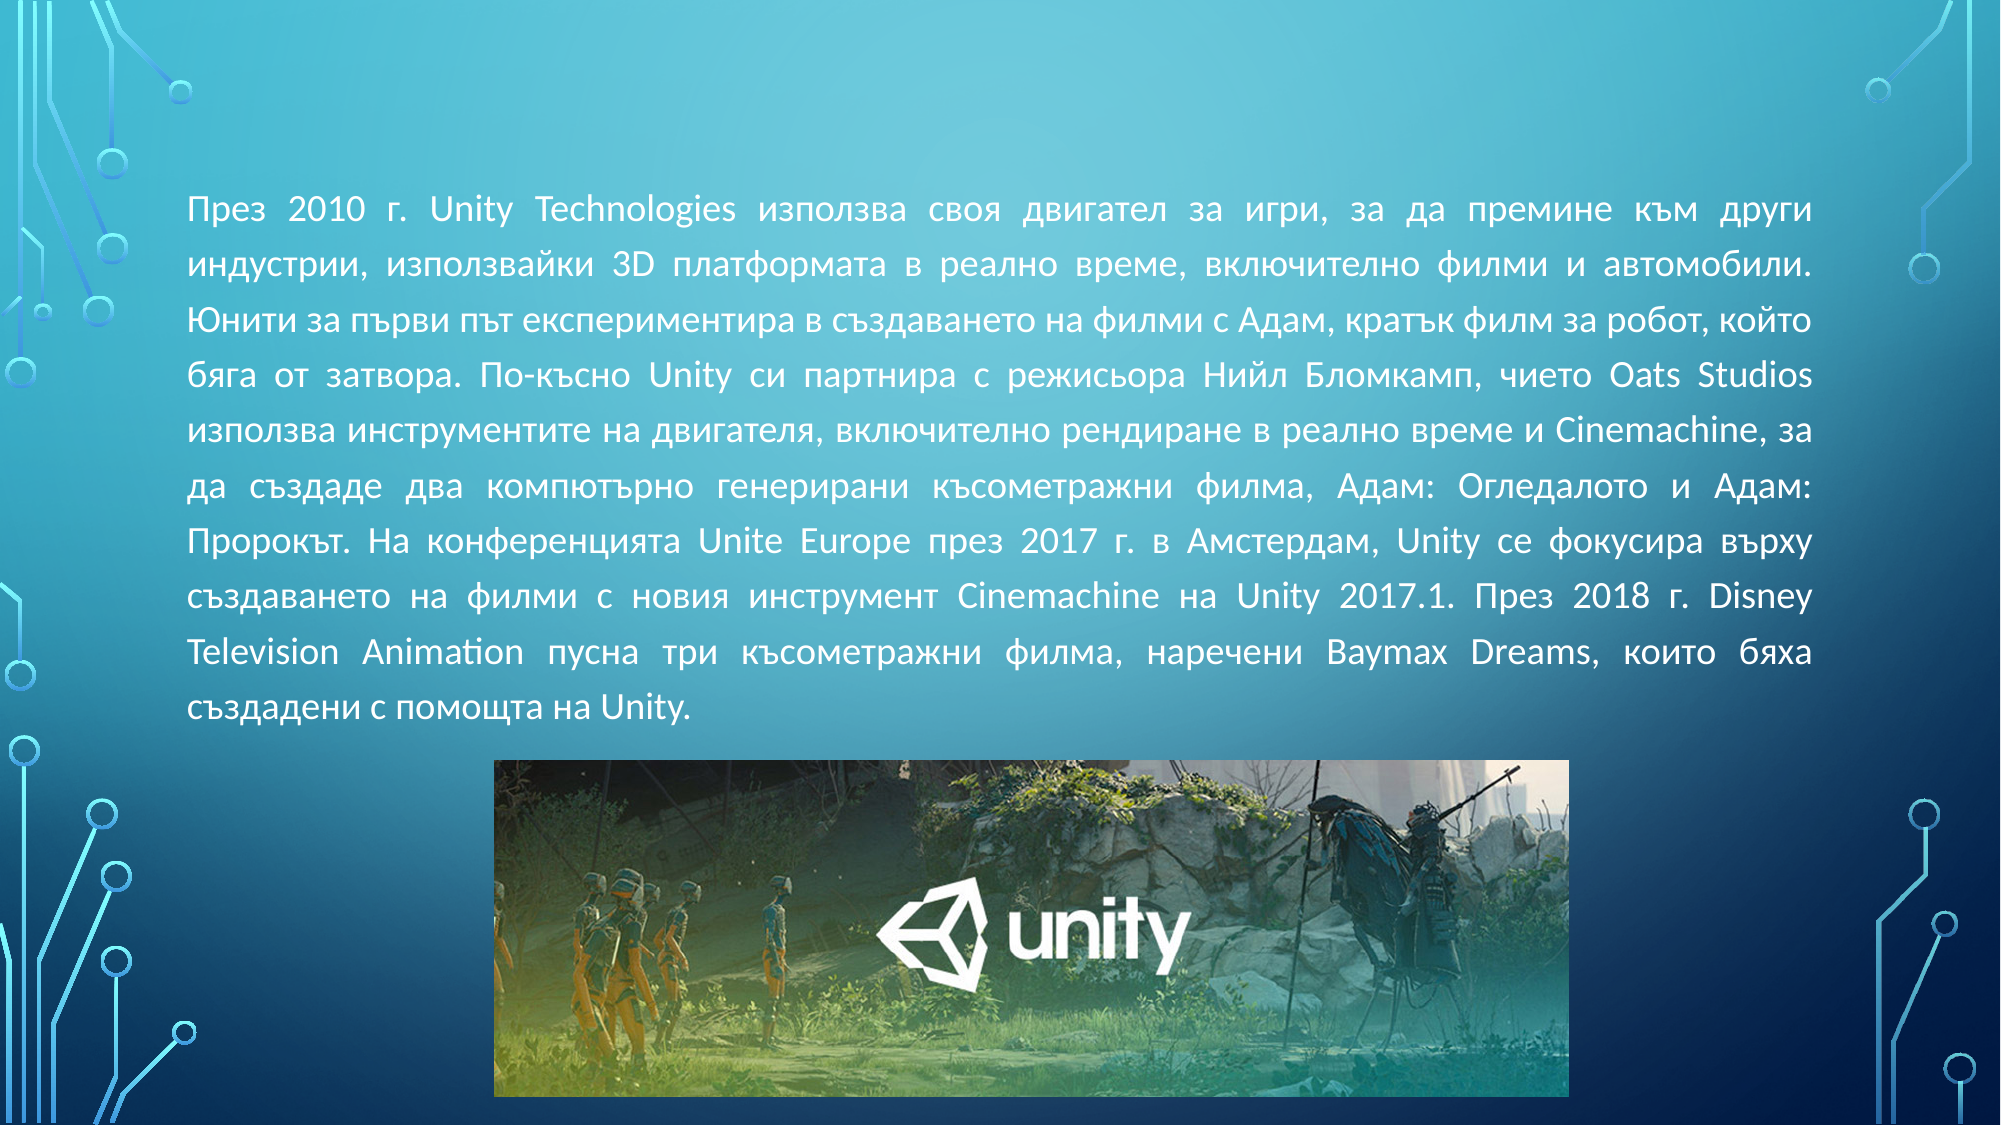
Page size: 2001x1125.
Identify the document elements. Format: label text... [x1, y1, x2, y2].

picture [494, 760, 1569, 1097]
list През 2010 г. Unity Technologies използва своя двигател за игри, за да премине към други индустрии, използвайки 3D платформата в реално време, включително филми и автомобили. Юнити за първи път експериментира в създаването на филми с Адам, кратък филм за робот, който бяга от затвора. По-късно Unity си партнира с режисьора Нийл Бломкамп, чието Oats Studios използва инструментите на двигателя, включително рендиране в реално време и Cinemachine, за да създаде два компютърно генерирани късометражни филма, Адам: Огледалото и Адам: Пророкът. На конференцията Unite Europe през 2017 г. в Амстердам, Unity се фокусира върху създаването на филми с новия инструмент Cinemachine на Unity 2017.1. През 2018 г. Disney Television Animation пусна три късометражни филма, наречени Baymax Dreams, които бяха създадени с помощта на Unity. [171, 166, 1828, 747]
